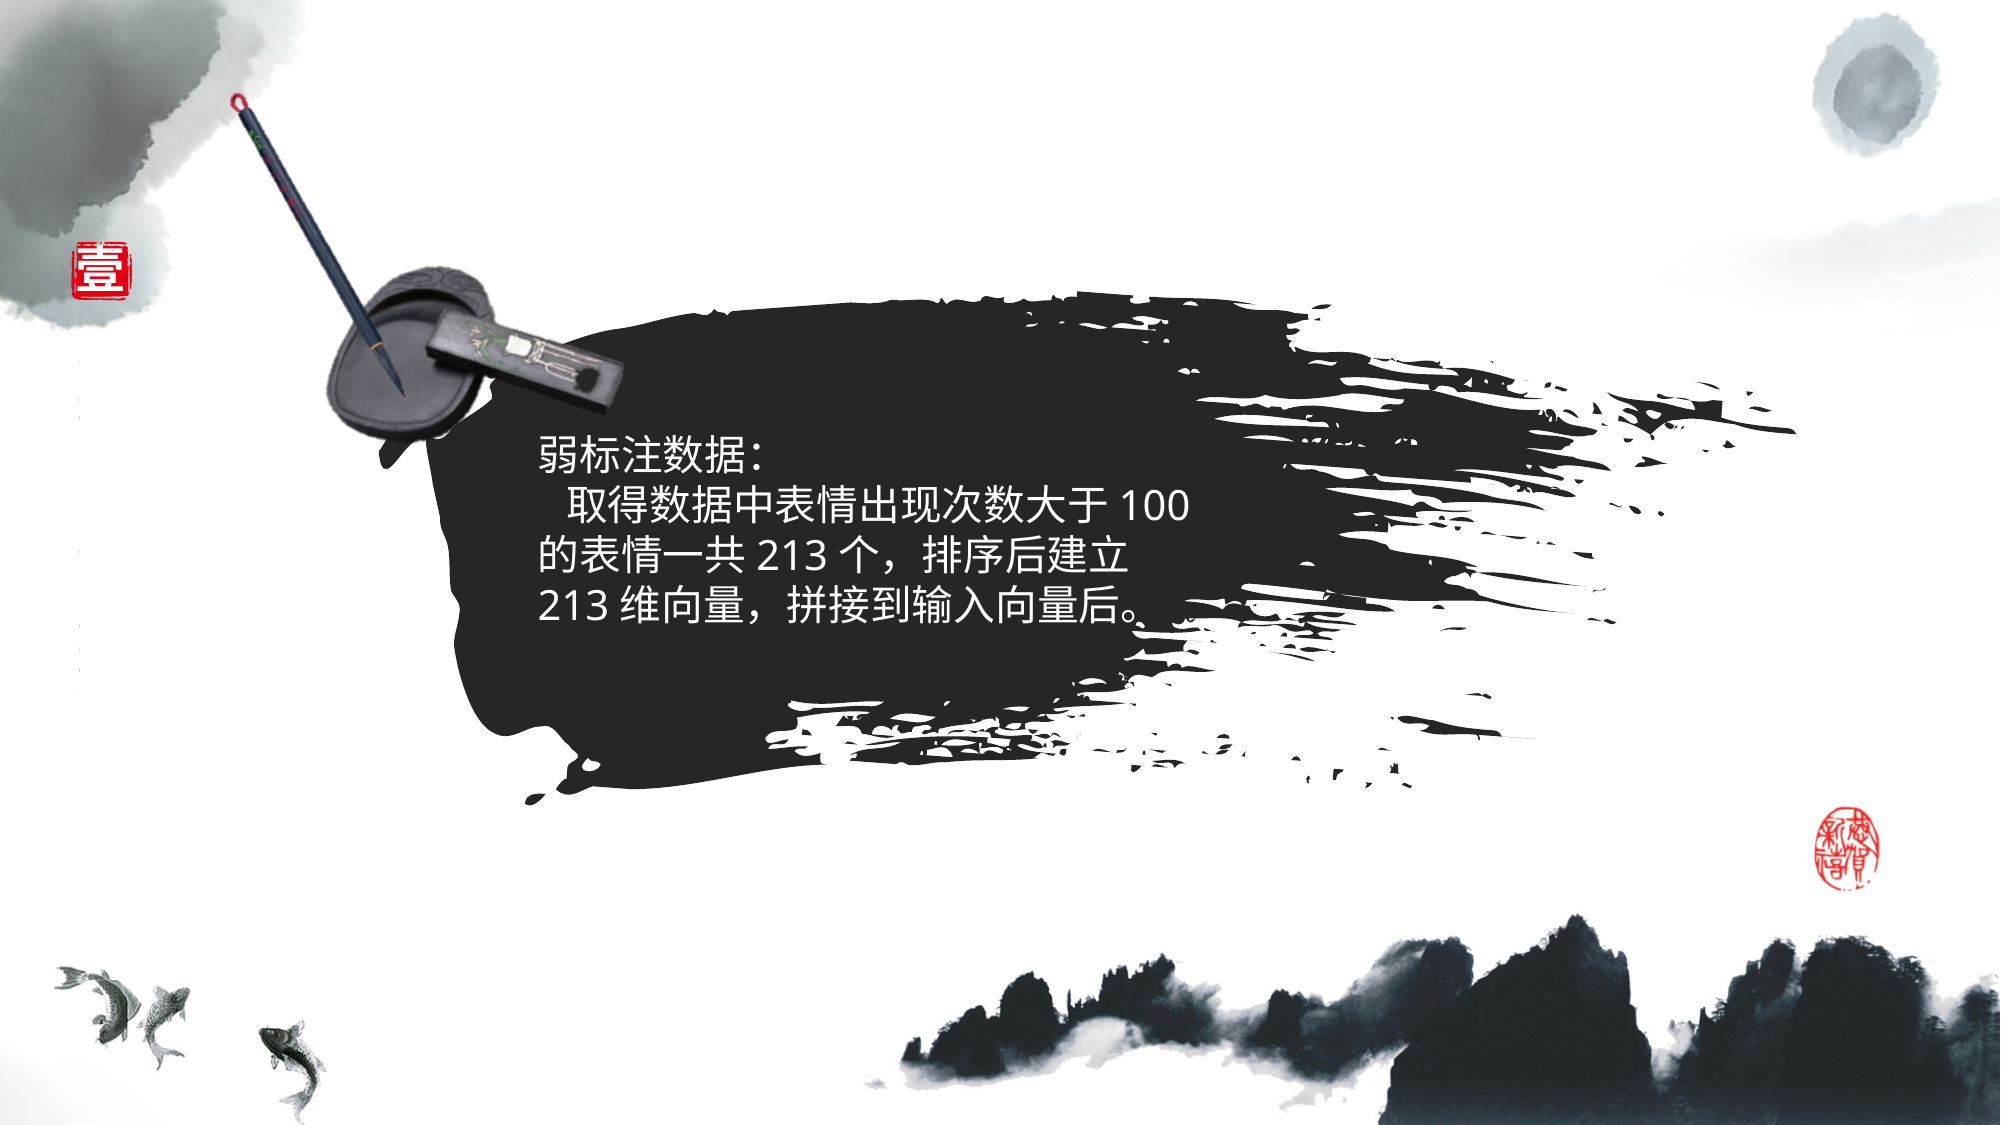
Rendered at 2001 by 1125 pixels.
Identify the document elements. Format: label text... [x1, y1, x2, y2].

text_box [1402, 782, 1412, 789]
text_box [1215, 744, 1233, 755]
text_box [433, 471, 1215, 795]
text_box [1608, 502, 1622, 508]
text_box [524, 793, 546, 806]
text_box [1586, 617, 1617, 625]
text_box [1634, 456, 1669, 468]
text_box [1365, 782, 1373, 788]
text_box [1397, 715, 1535, 741]
text_box [1389, 762, 1400, 774]
text_box [1291, 756, 1302, 761]
text_box [1299, 647, 1336, 653]
text_box [1722, 440, 1736, 449]
text_box [1332, 768, 1344, 781]
text_box [1216, 734, 1230, 739]
text_box [1628, 505, 1642, 515]
text_box [1306, 775, 1311, 784]
text_box [1694, 381, 1721, 390]
text_box [635, 291, 1612, 641]
text_box [1607, 392, 1797, 441]
text_box [1378, 747, 1392, 751]
picture [0, 0, 2000, 1125]
text_box [1746, 391, 1754, 396]
text_box [1623, 438, 1634, 443]
text_box [1465, 693, 1492, 699]
text_box [1657, 511, 1665, 517]
text_box 弱标注数据： 取得数据中表情出现次数大于100的表情一共213个，排序后建立213维向量，拼接到输入向量后。 [522, 421, 1210, 636]
text_box [1282, 644, 1297, 649]
text_box [1269, 652, 1316, 662]
